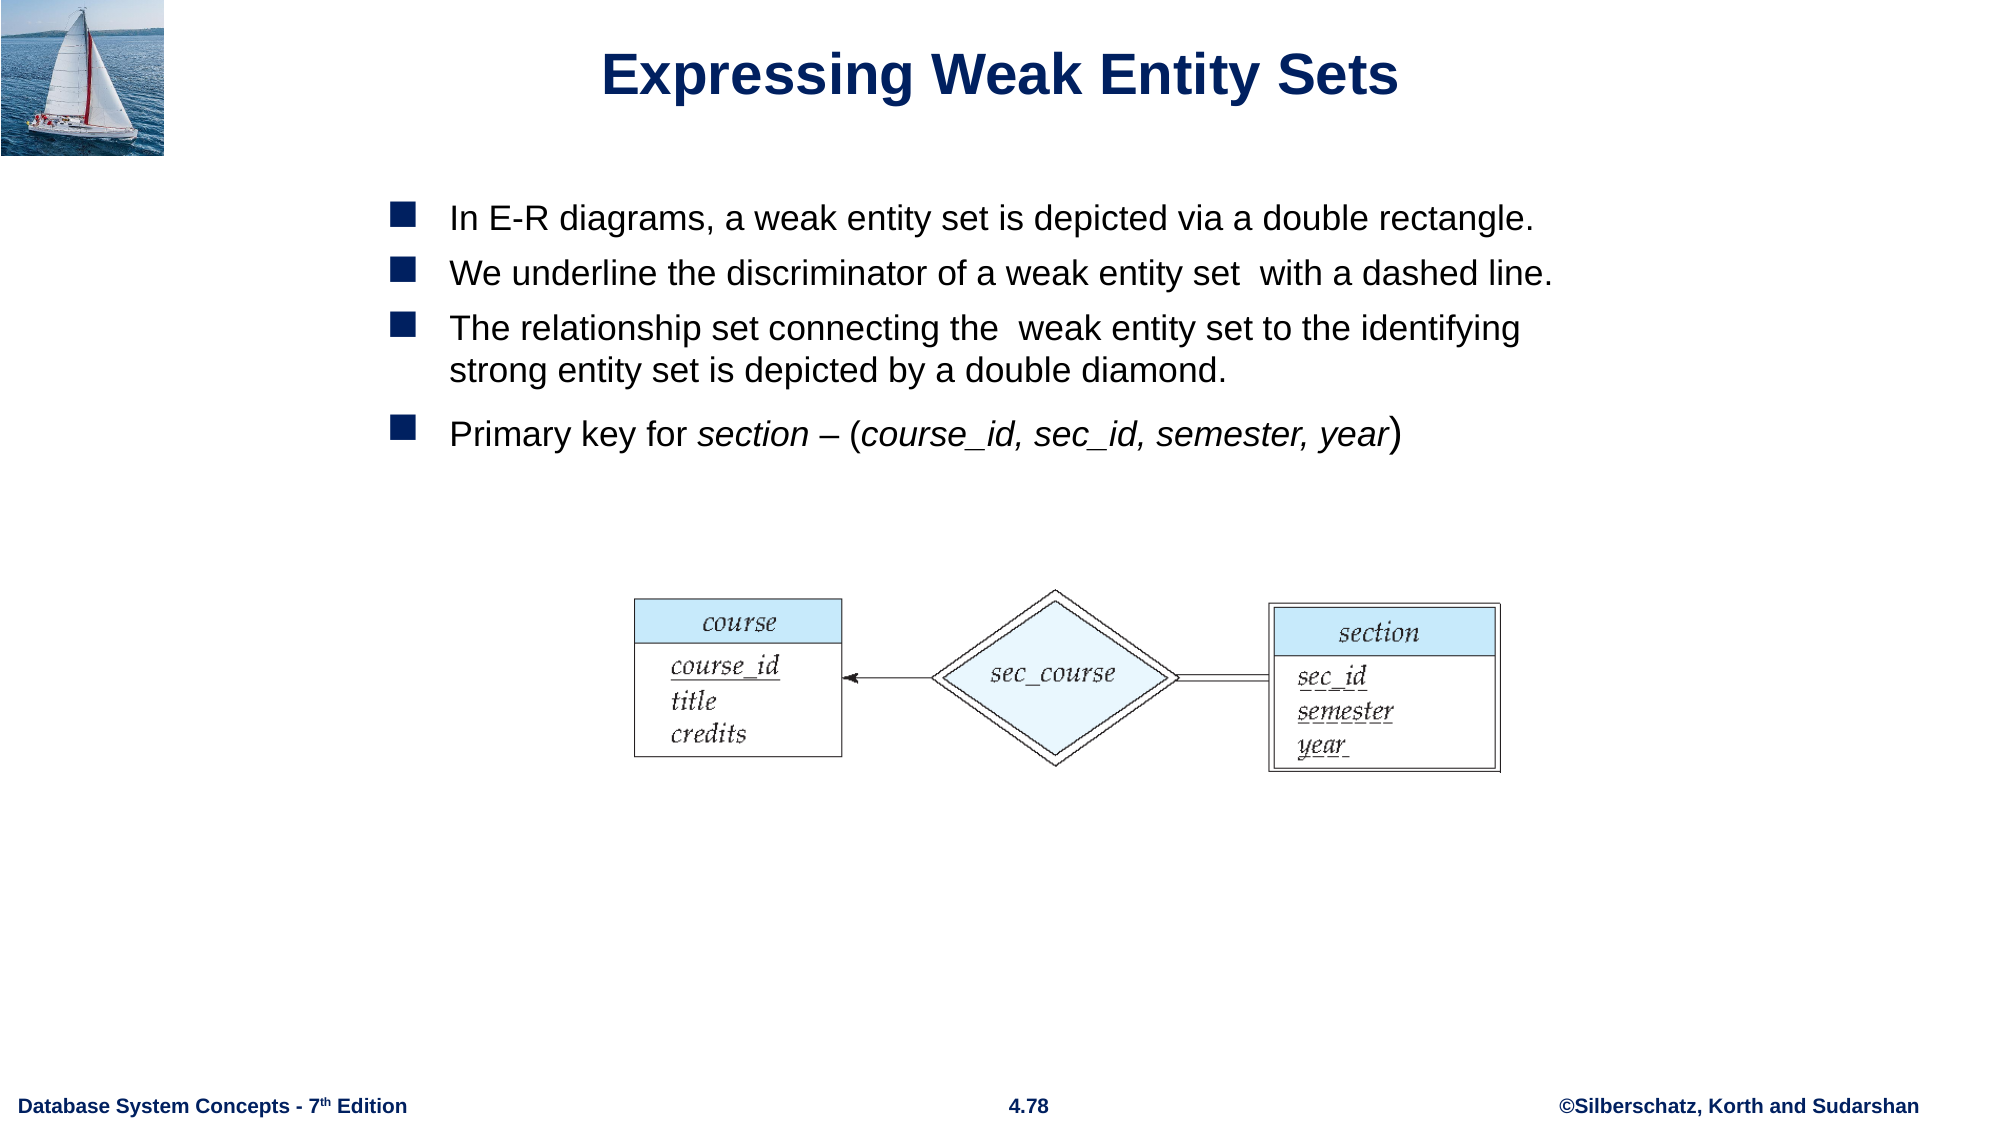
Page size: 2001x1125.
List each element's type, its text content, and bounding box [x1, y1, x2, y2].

picture [1, 0, 164, 156]
picture [633, 588, 1501, 774]
title Expressing Weak Entity Sets [338, 13, 1664, 115]
list In E-R diagrams, a weak entity set is depicted via a double rectangle. We underline the discriminator of a weak entity set with a dashed line. The relationship set connecting the weak entity set to the identifying strong entity set is depicted by a double diamond. Primary key for section – (course_id, sec_id, semester, year) [378, 187, 1594, 552]
